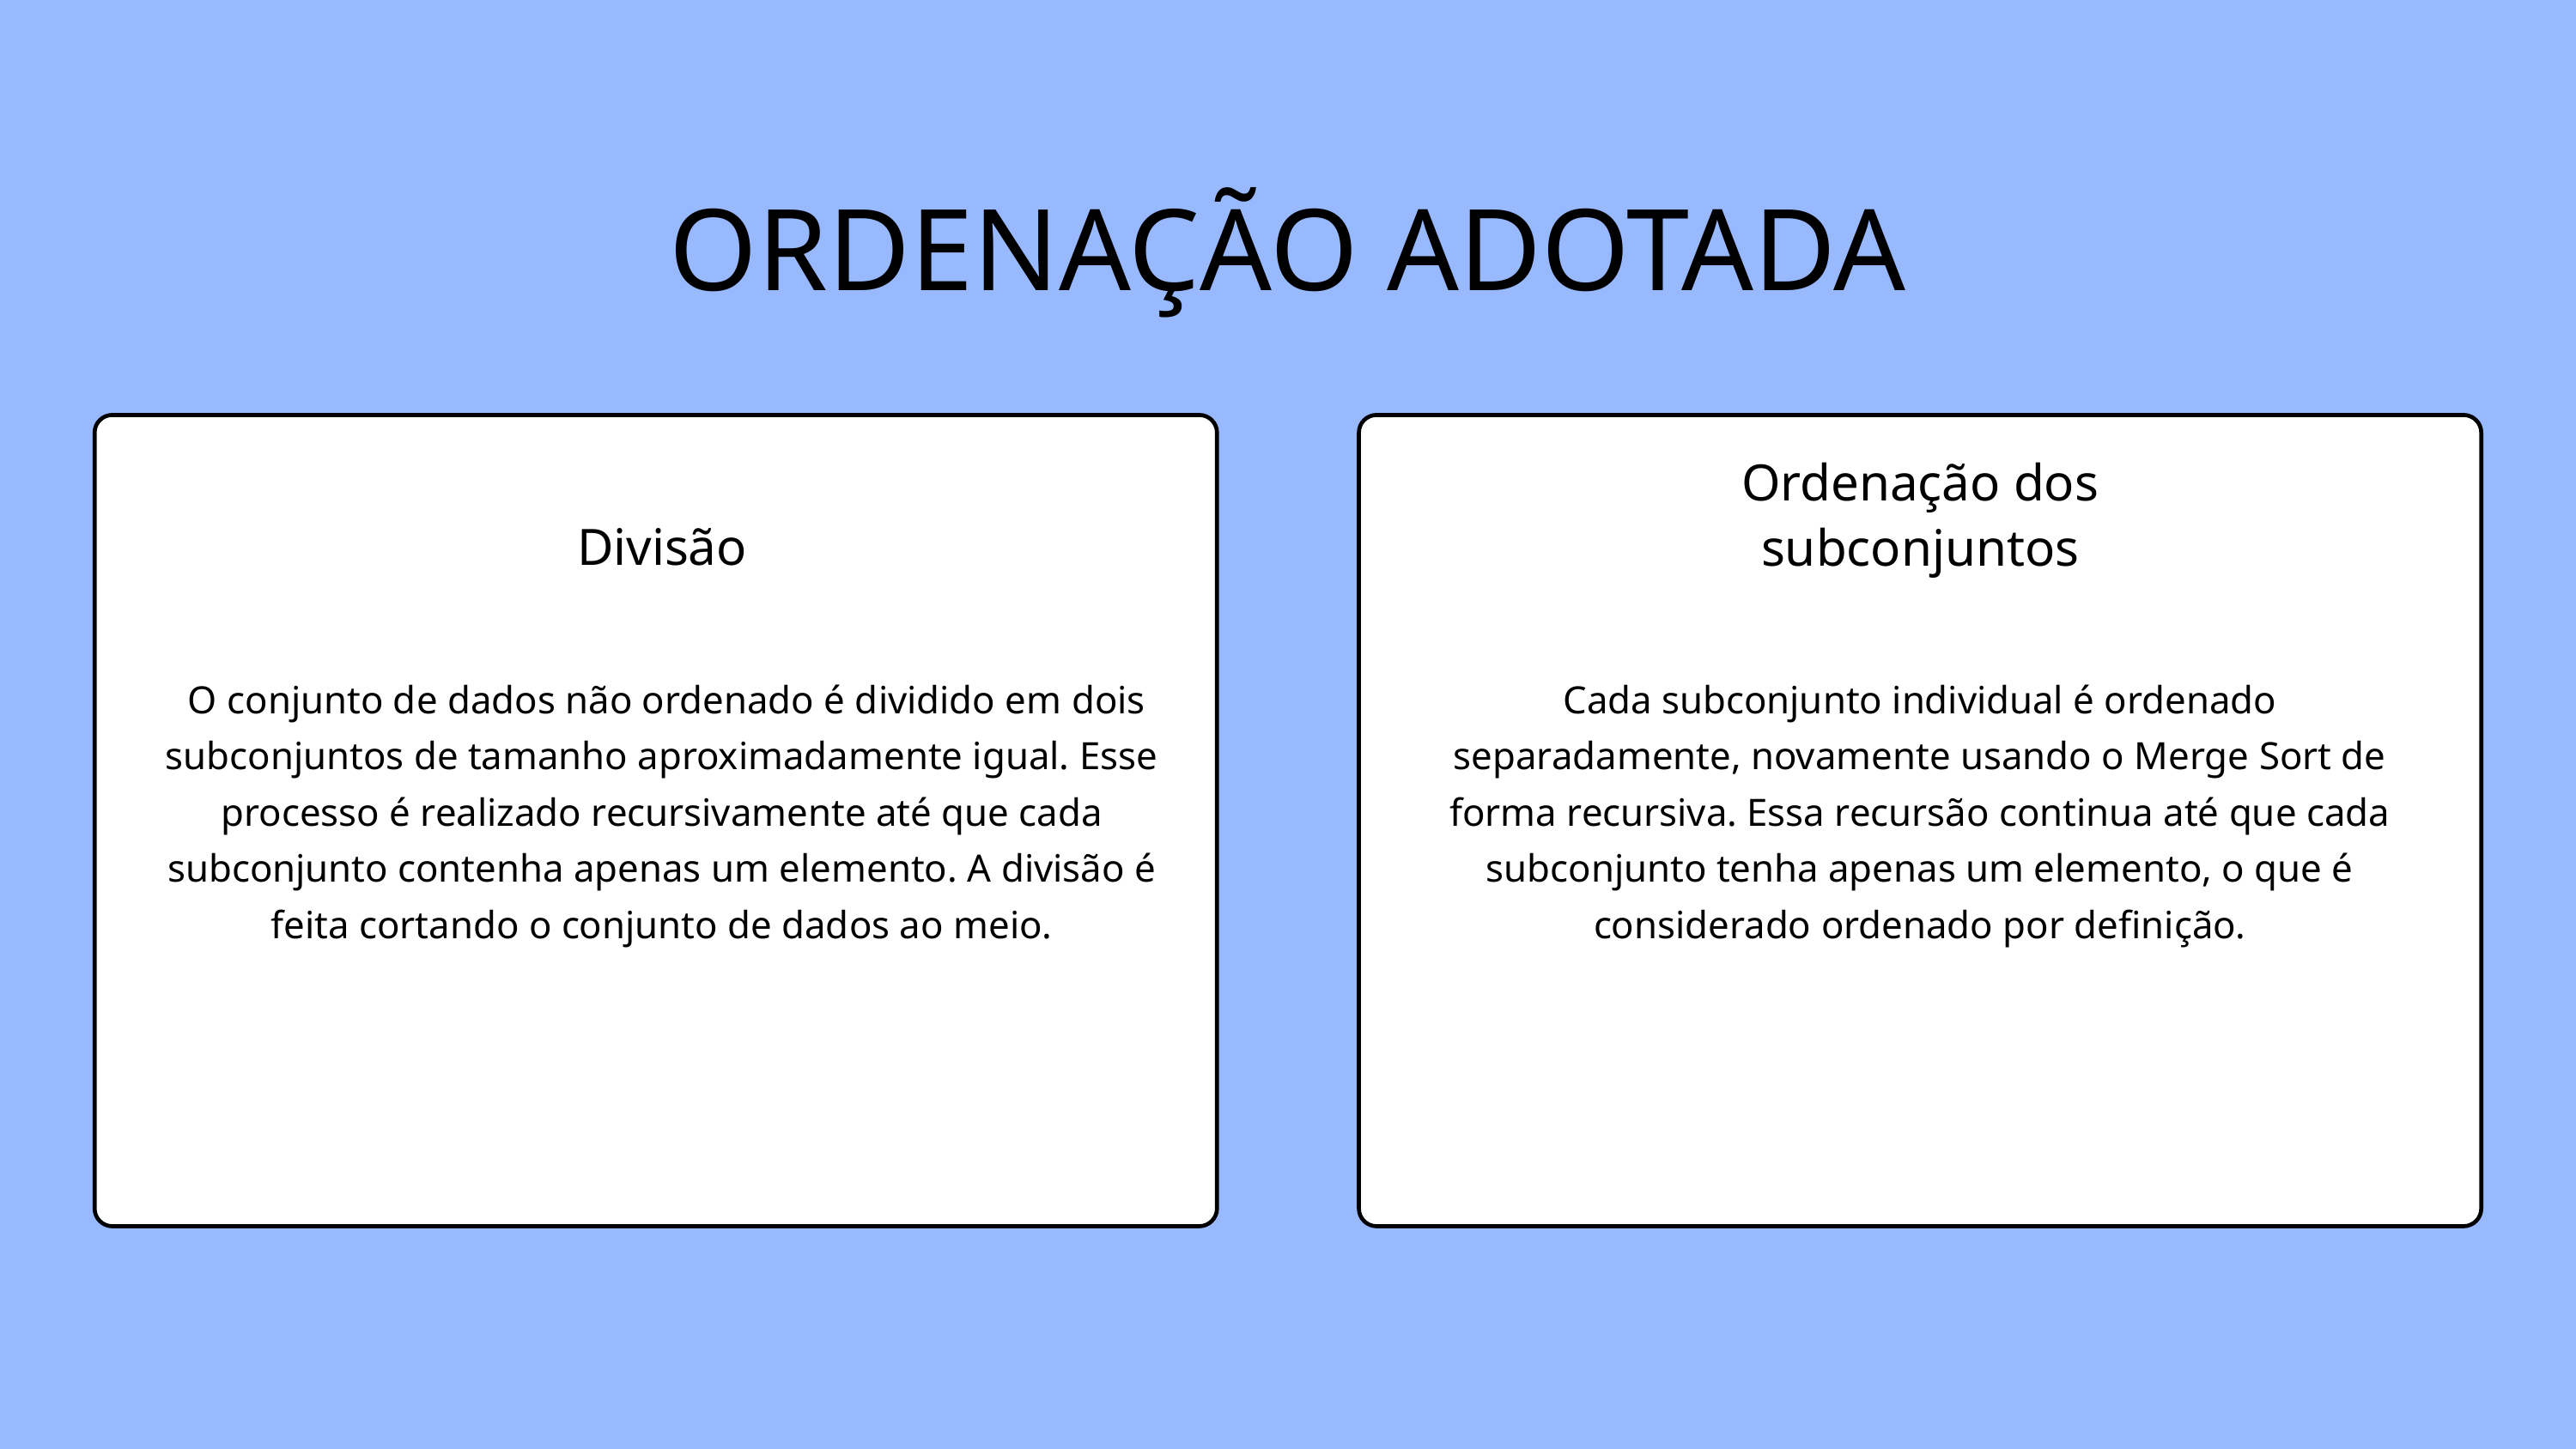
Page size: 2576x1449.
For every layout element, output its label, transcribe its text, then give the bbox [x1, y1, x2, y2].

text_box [94, 415, 1218, 1227]
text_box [1358, 415, 2482, 1227]
text_box ORDENAÇÃO ADOTADA [655, 199, 1921, 314]
